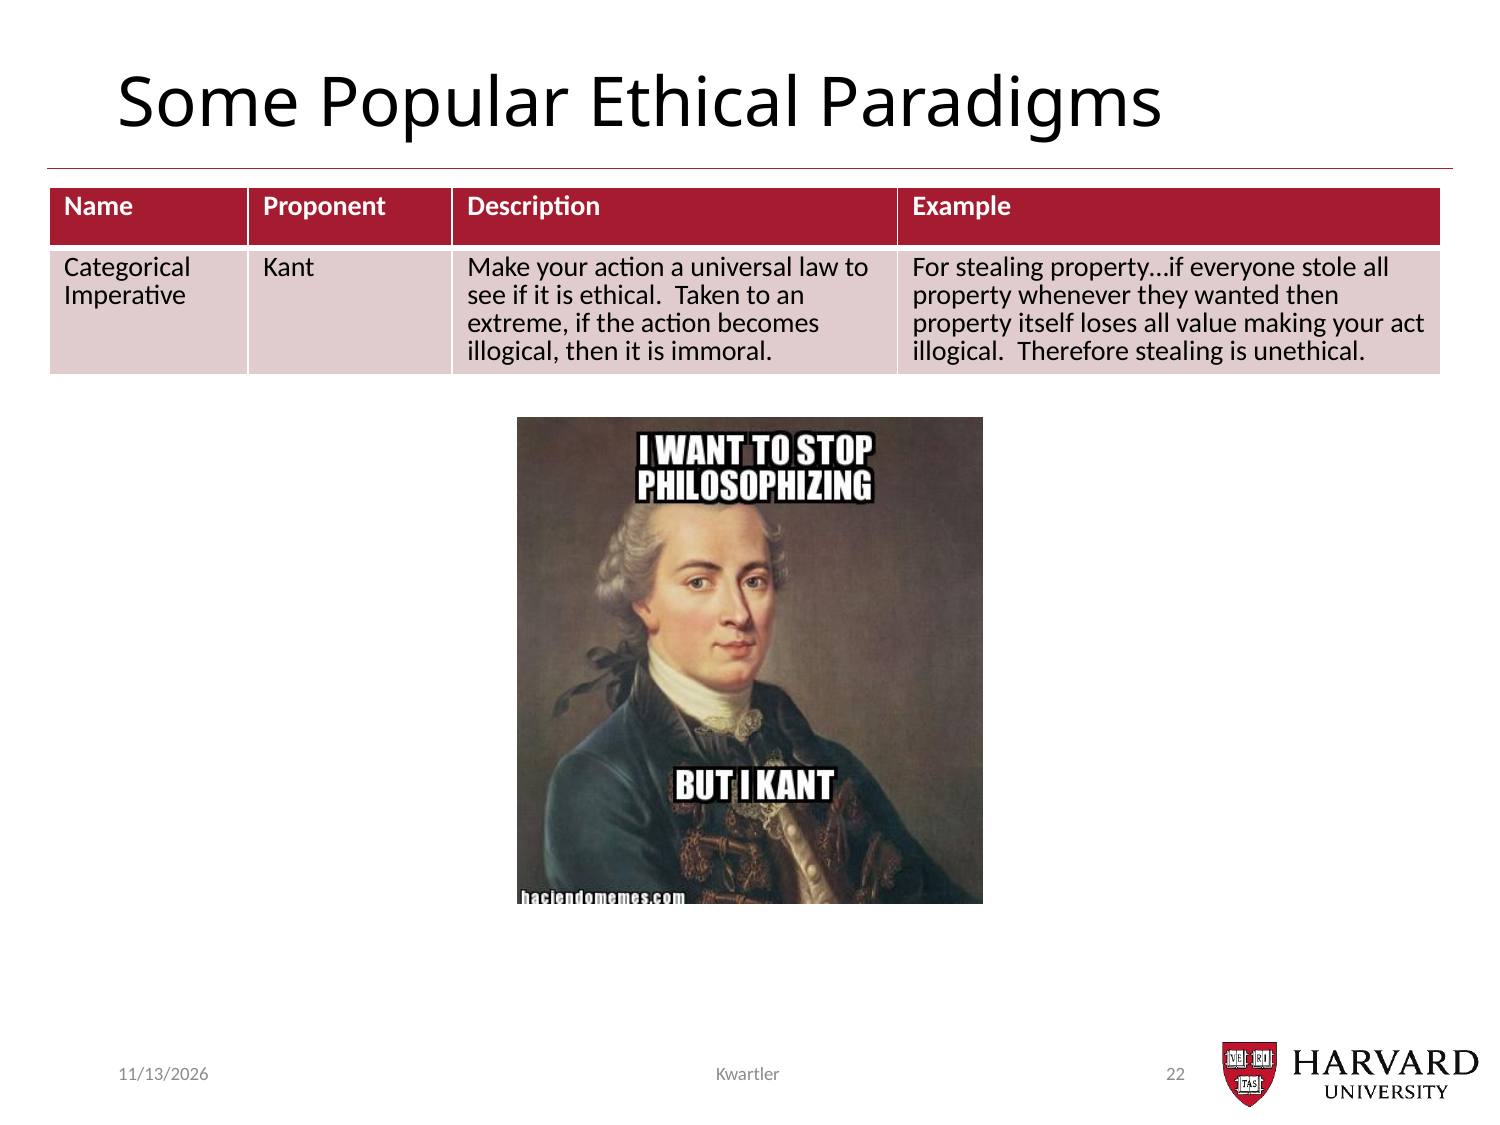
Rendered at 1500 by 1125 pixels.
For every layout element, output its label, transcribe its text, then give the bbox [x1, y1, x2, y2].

title Some Popular Ethical Paradigms [103, 59, 1397, 157]
table_header Description [453, 188, 897, 245]
table_header Example [898, 188, 1440, 245]
table_cell For stealing property…if everyone stole all property whenever they wanted then property itself loses all value making your act illogical. Therefore stealing is unethical. [898, 251, 1440, 374]
table_header Name [50, 188, 247, 245]
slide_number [103, 1042, 441, 1103]
table_header Proponent [249, 188, 451, 245]
table_cell Categorical Imperative [50, 251, 247, 374]
table_cell Kant [249, 251, 451, 374]
picture [1200, 1024, 1500, 1125]
slide_number 22 [1059, 1042, 1200, 1103]
table_cell Make your action a universal law to see if it is ethical. Taken to an extreme, if the action becomes illogical, then it is immoral. [453, 251, 897, 374]
footer Kwartler [496, 1042, 1004, 1103]
picture [517, 417, 983, 904]
